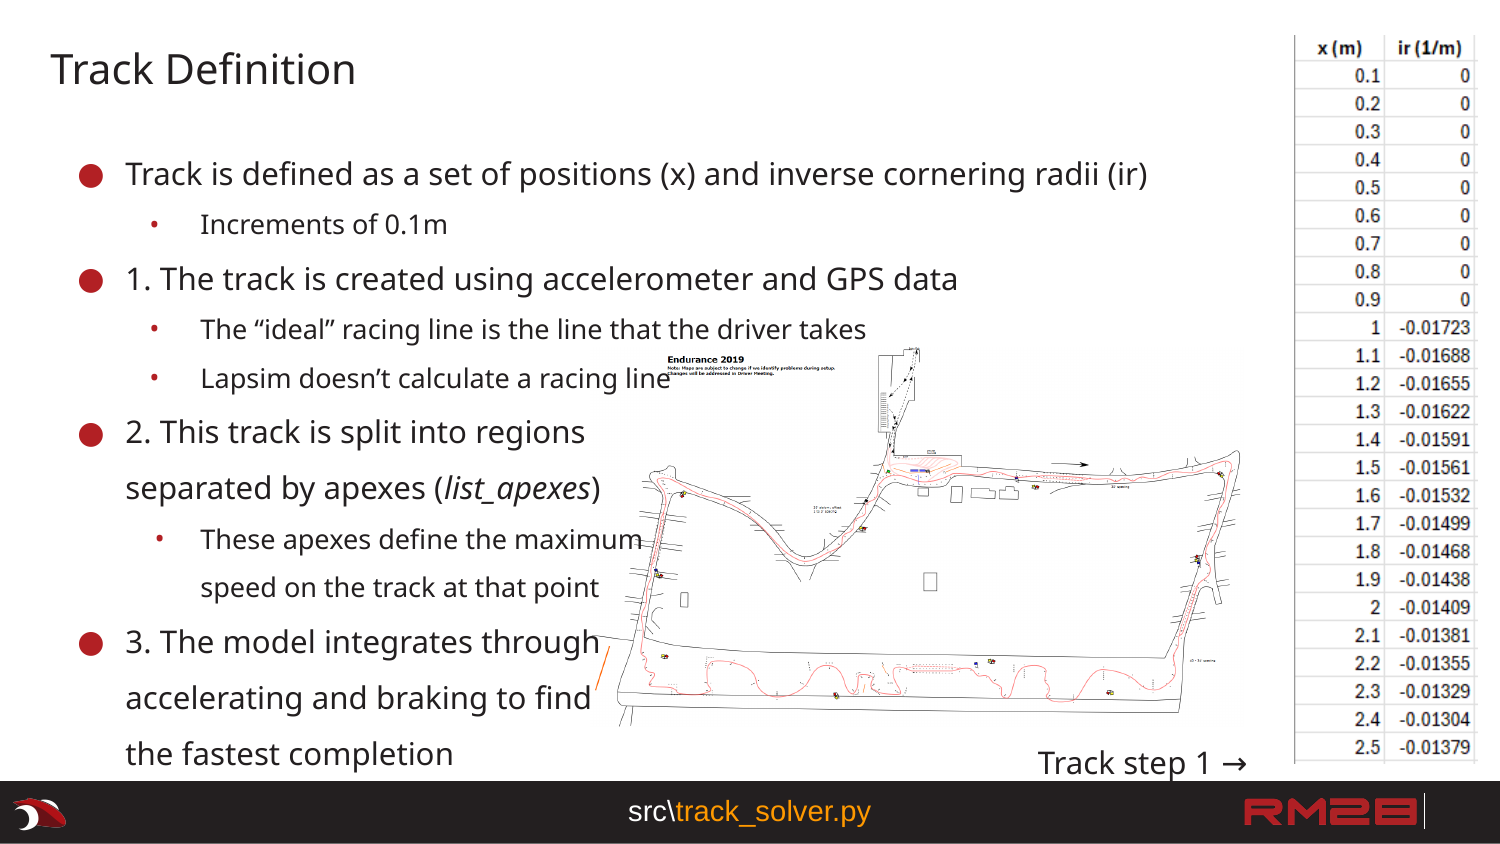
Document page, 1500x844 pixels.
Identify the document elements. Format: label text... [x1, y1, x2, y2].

list Track is defined as a set of positions (x) and inverse cornering radii (ir) Increments of 0.1m 1. The track is created using accelerometer and GPS data The “ideal” racing line is the line that the driver takes Lapsim doesn’t calculate a racing line 2. This track is split into regions separated by apexes (list_apexes) These apexes define the maximum speed on the track at that point 3. The model integrates through accelerating and braking to find the fastest completion [39, 123, 1176, 714]
picture [589, 346, 1244, 727]
text_box src\track_solver.py [0, 777, 1500, 844]
title Track Definition [39, 35, 637, 105]
list Track step 1 → [833, 713, 1259, 781]
picture [1293, 35, 1478, 764]
